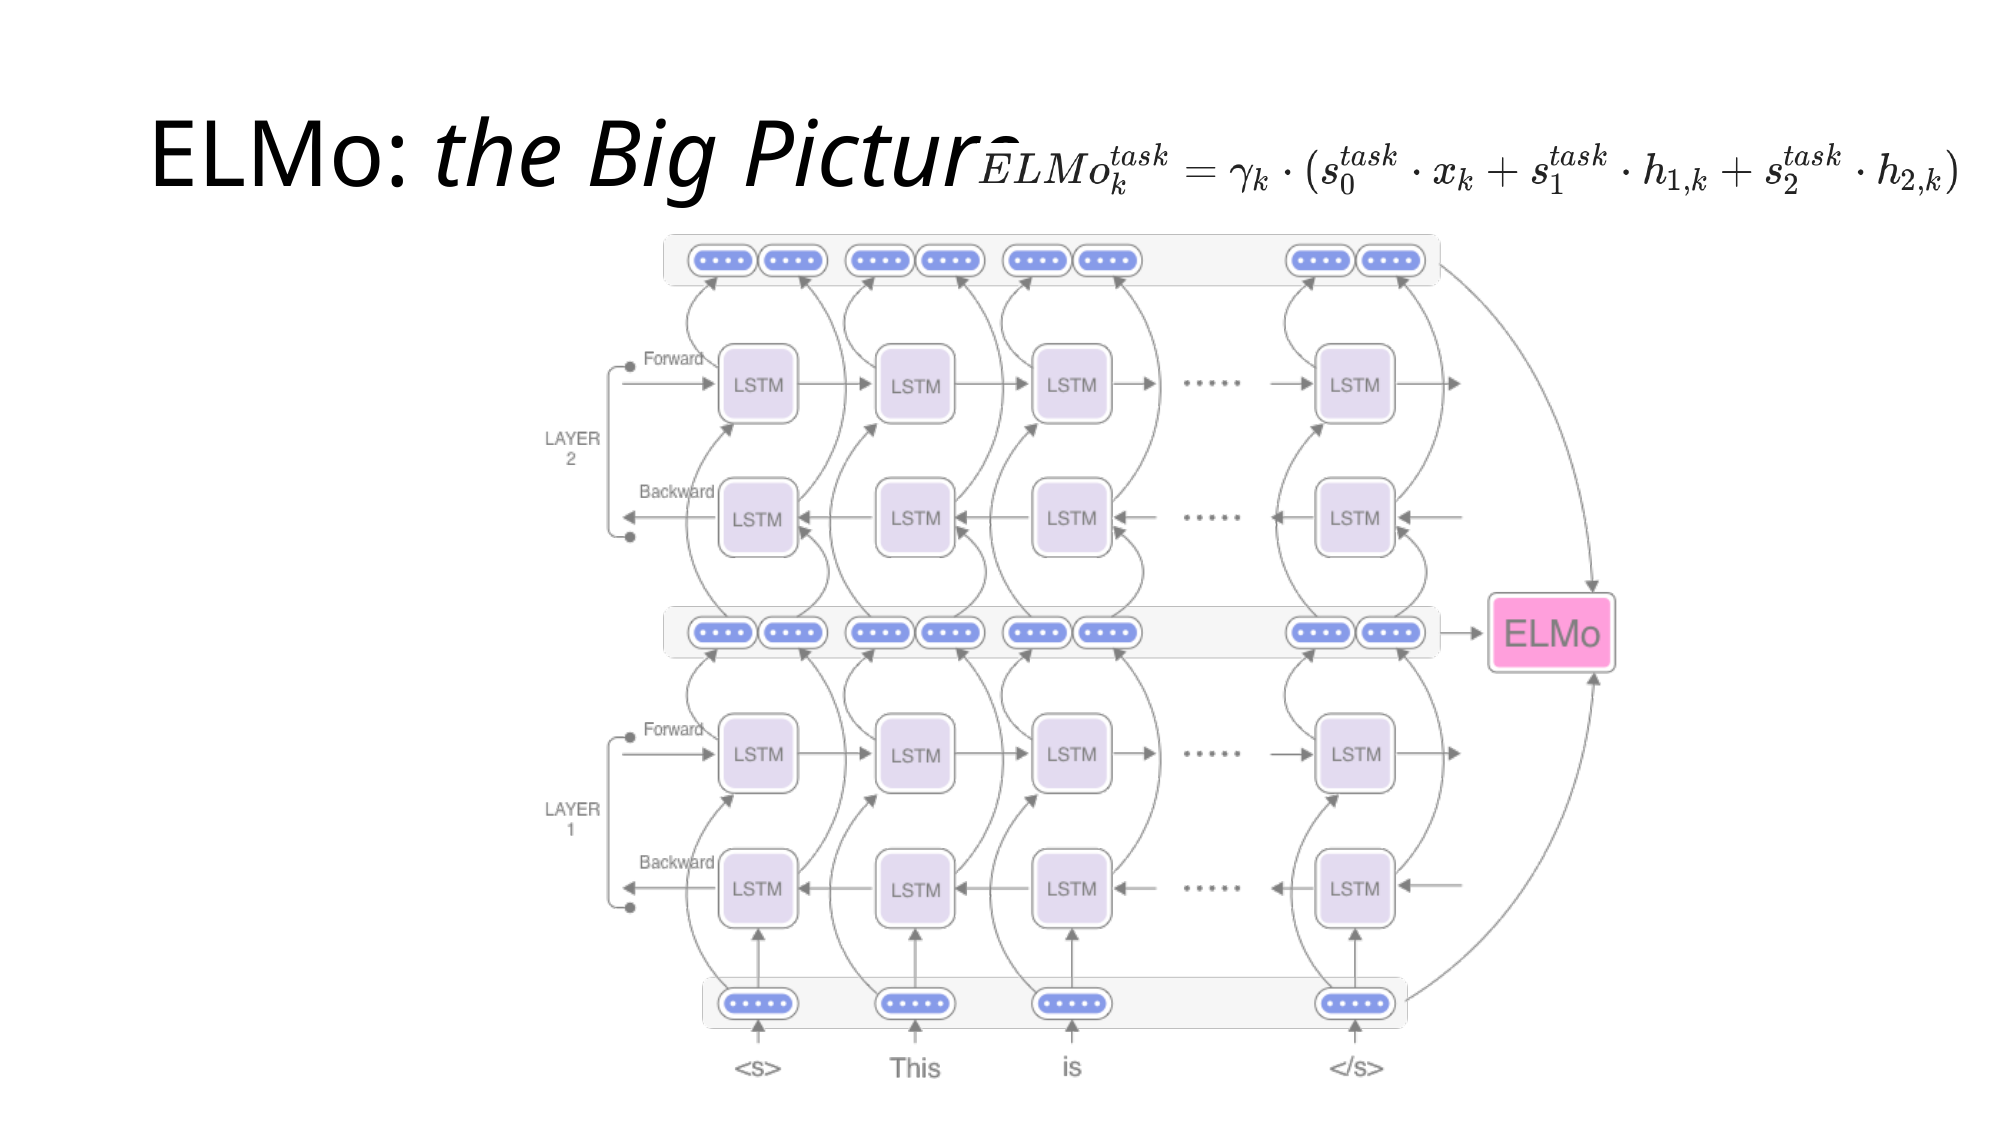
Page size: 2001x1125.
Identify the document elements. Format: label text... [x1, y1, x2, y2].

title ELMo: the Big Picture [132, 48, 1858, 266]
picture [977, 143, 1960, 198]
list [508, 216, 1652, 1099]
